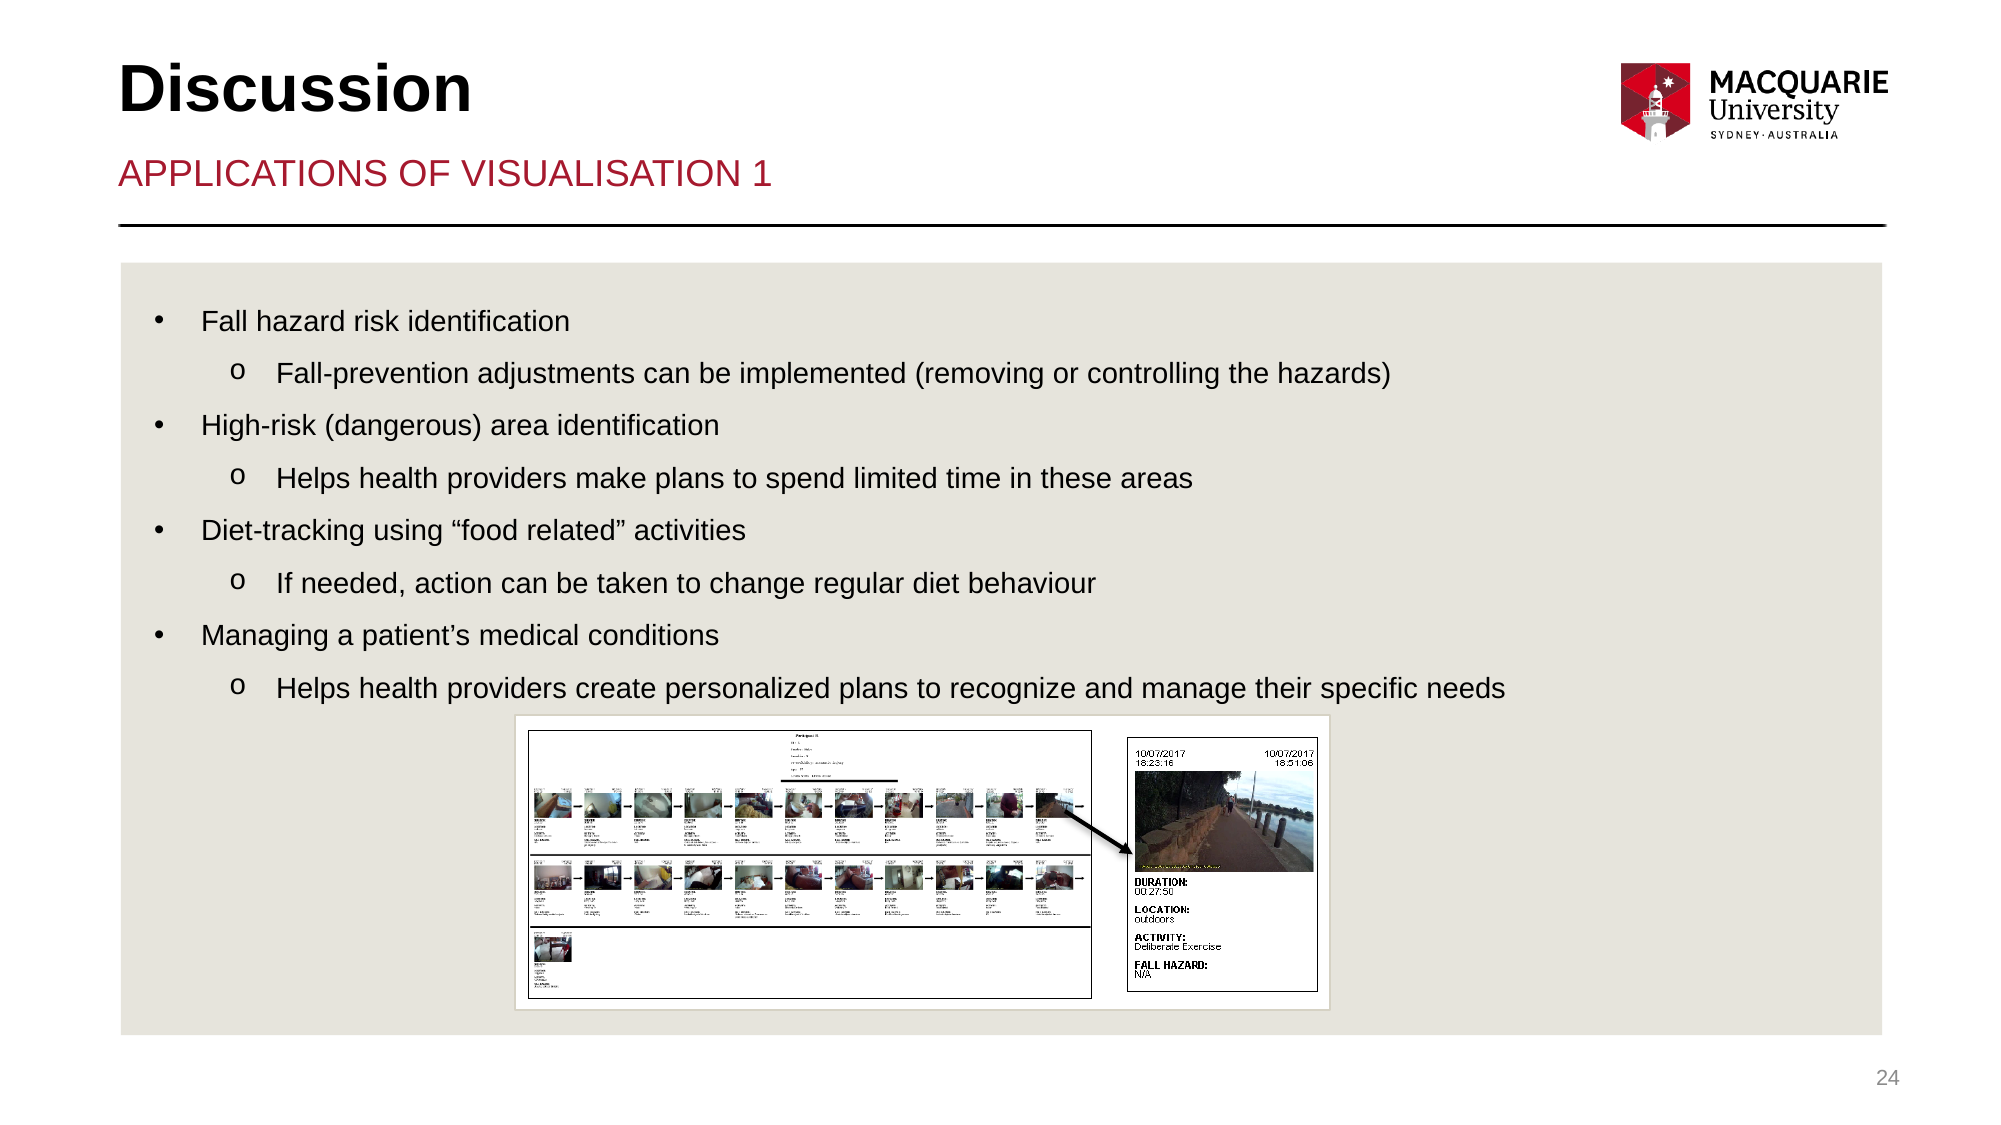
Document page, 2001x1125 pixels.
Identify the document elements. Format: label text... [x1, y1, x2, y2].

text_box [528, 729, 1318, 999]
slide_number 24 [1433, 1046, 1900, 1107]
text_box [120, 262, 1883, 1036]
text_box [513, 713, 1332, 1012]
title Discussion [118, 45, 1506, 149]
list APPLICATIONS OF VISUALISATION 1 [118, 149, 1520, 227]
text_box Fall hazard risk identification Fall-prevention adjustments can be implemented (removing or controlling the hazards) High-risk (dangerous) area identification Helps health providers make plans to spend limited time in these areas Diet-tracking using “food related” activities If needed, action can be taken to change regular diet behaviour Managing a patient’s medical conditions Helps health providers create personalized plans to recognize and manage their specific needs [139, 276, 1872, 712]
